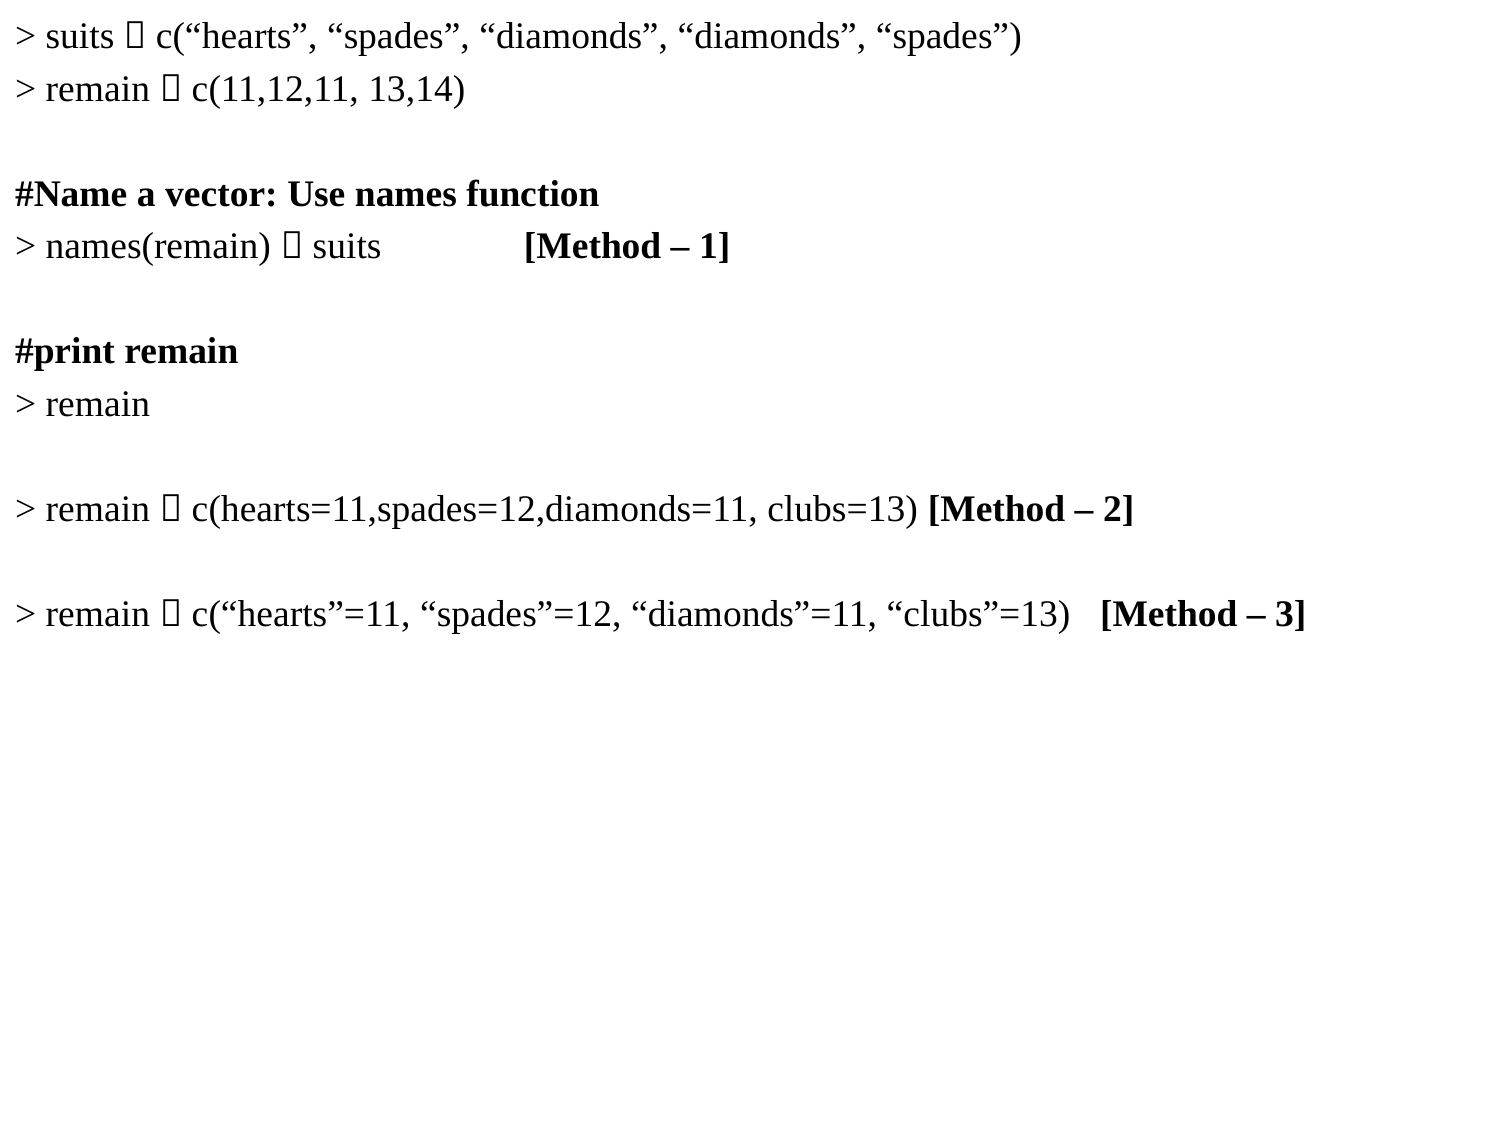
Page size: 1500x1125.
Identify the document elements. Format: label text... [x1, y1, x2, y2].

list > suits  c(“hearts”, “spades”, “diamonds”, “diamonds”, “spades”) > remain  c(11,12,11, 13,14) #Name a vector: Use names function > names(remain)  suits [Method – 1] #print remain > remain > remain  c(hearts=11,spades=12,diamonds=11, clubs=13) [Method – 2] > remain  c(“hearts”=11, “spades”=12, “diamonds”=11, “clubs”=13) [Method – 3] [0, 3, 1500, 1125]
